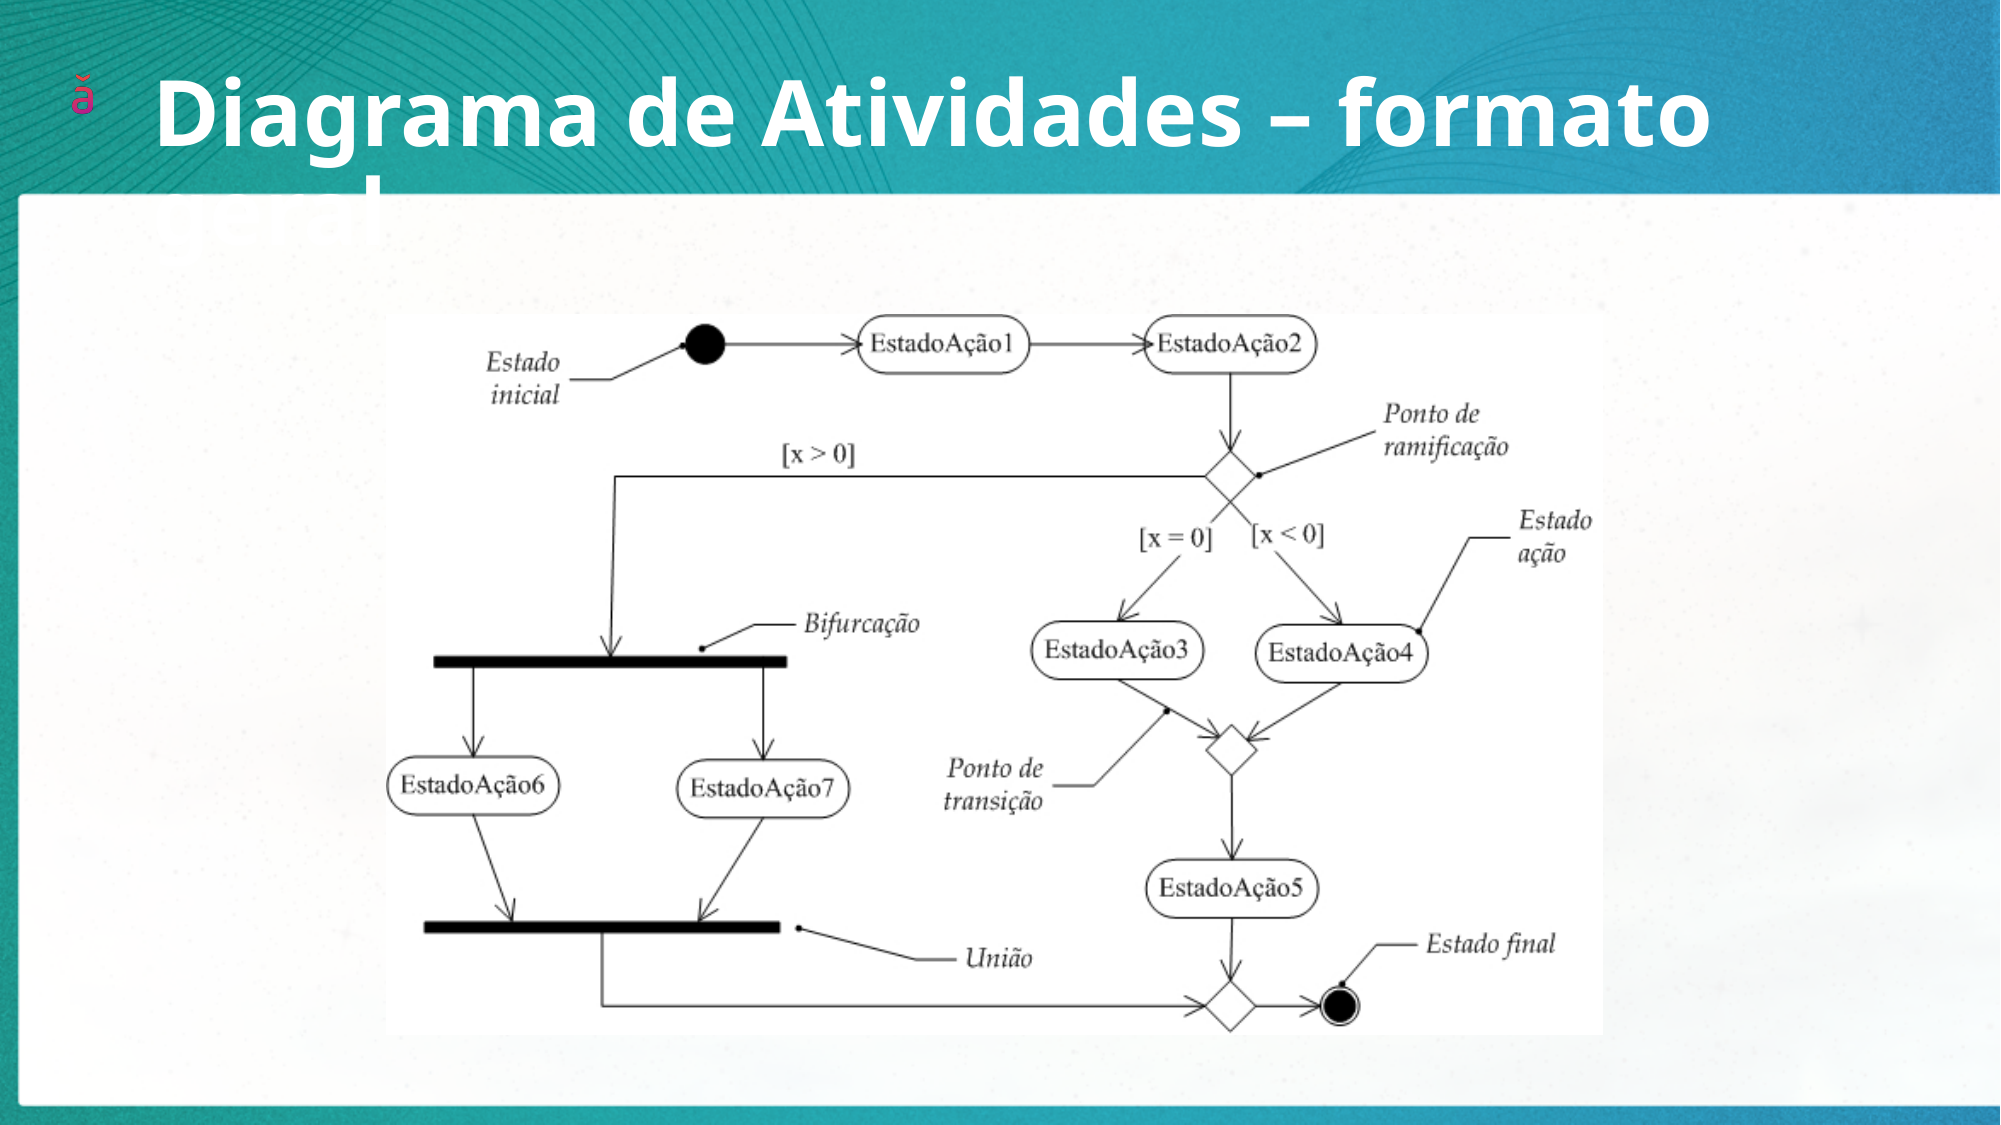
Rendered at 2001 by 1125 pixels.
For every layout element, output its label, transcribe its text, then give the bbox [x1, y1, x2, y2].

text_box Diagrama de Atividades – formato geral [137, 59, 1863, 278]
picture [0, 0, 2000, 1125]
